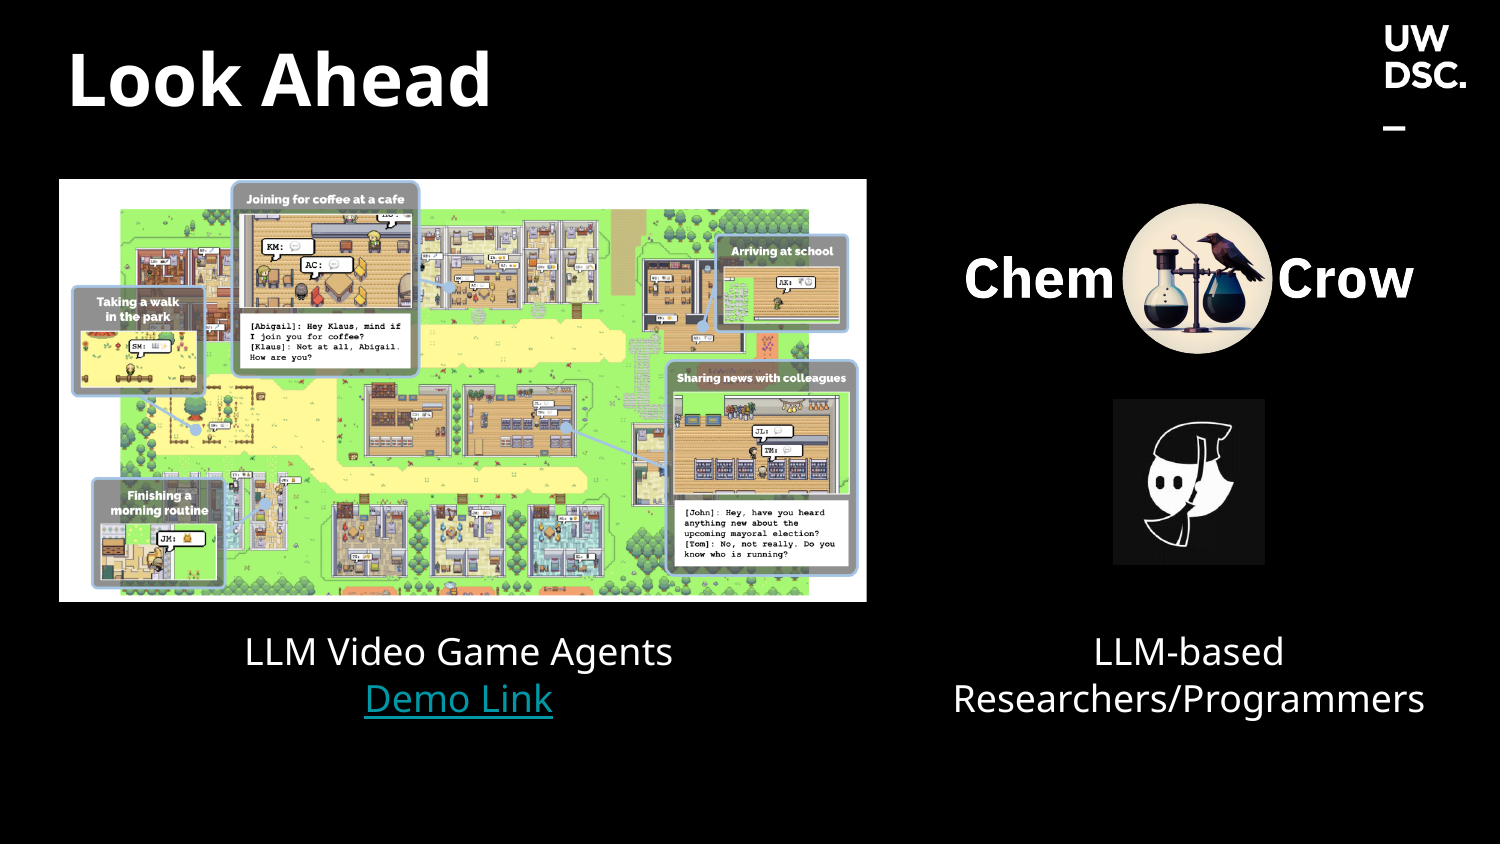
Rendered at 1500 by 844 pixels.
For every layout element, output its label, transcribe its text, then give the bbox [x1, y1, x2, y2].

picture [1113, 398, 1265, 566]
picture [929, 202, 1450, 354]
picture [58, 178, 867, 602]
picture [1349, 0, 1500, 151]
text_box LLM Video Game Agents Demo Link [55, 610, 863, 742]
text_box LLM-based Researchers/Programmers [919, 610, 1459, 812]
text_box Look Ahead [51, 28, 1344, 123]
